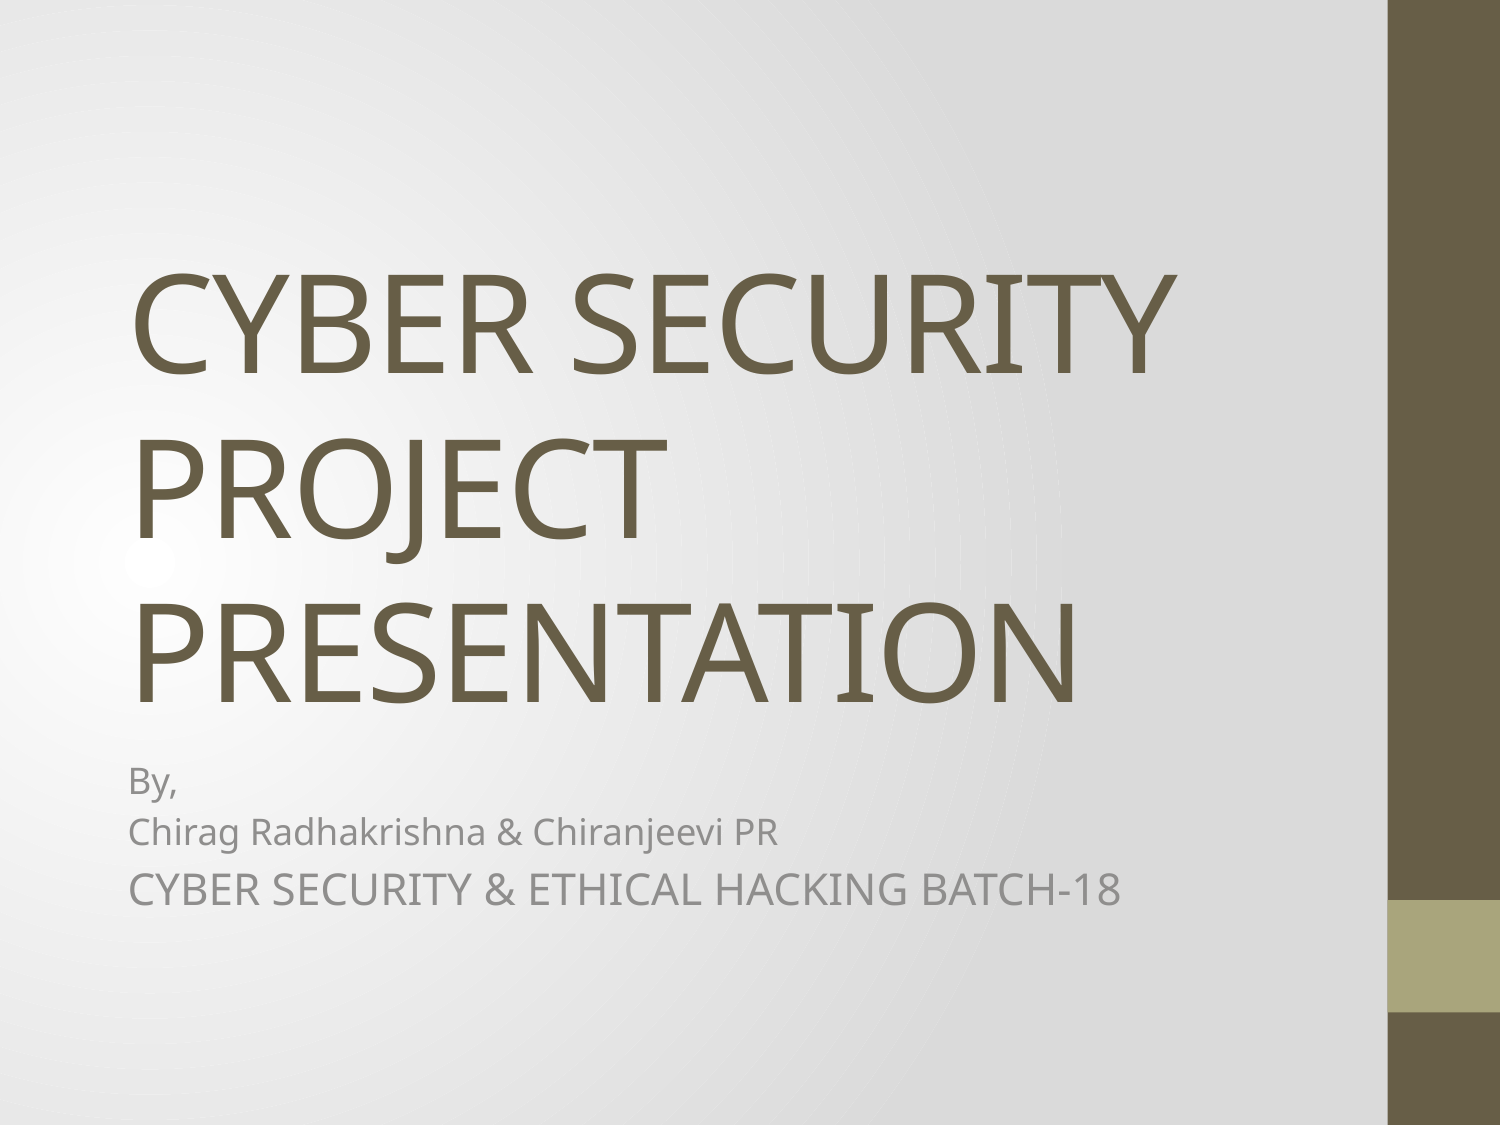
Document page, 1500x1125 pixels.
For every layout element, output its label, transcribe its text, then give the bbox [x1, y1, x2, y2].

title CYBER SECURITY PROJECT PRESENTATION [112, 312, 1350, 738]
subtitle By, Chirag Radhakrishna & Chiranjeevi PR CYBER SECURITY & ETHICAL HACKING BATCH-18 [112, 750, 1173, 925]
